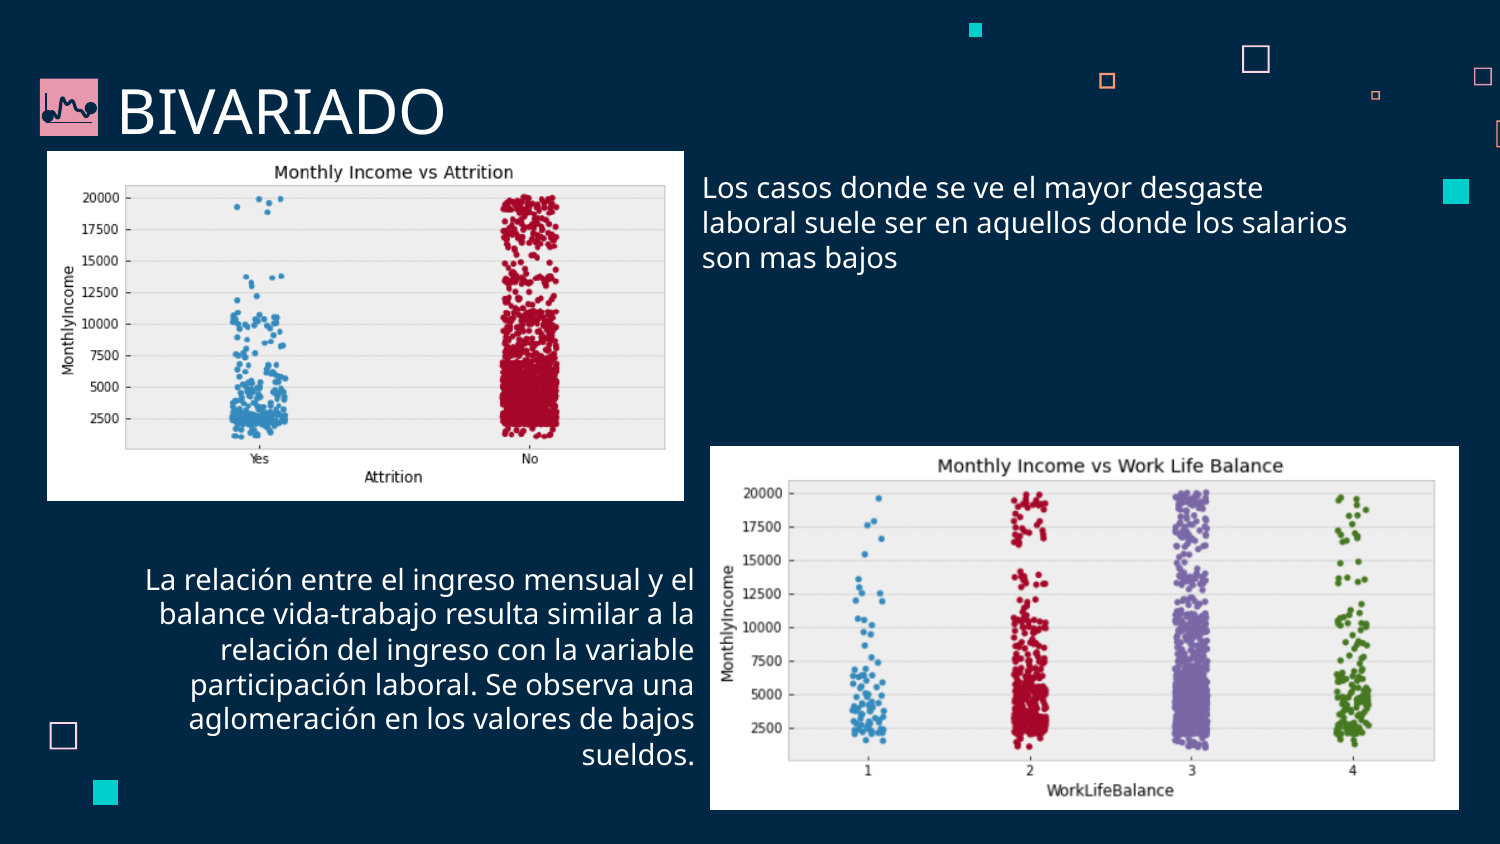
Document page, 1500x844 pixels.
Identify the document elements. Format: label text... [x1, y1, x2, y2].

picture [47, 151, 684, 501]
text_box La relación entre el ingreso mensual y el balance vida-trabajo resulta similar a la relación del ingreso con la variable participación laboral. Se observa una aglomeración en los valores de bajos sueldos. [68, 553, 704, 779]
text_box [39, 78, 99, 137]
text_box Los casos donde se ve el mayor desgaste laboral suele ser en aquellos donde los salarios son mas bajos [688, 162, 1373, 282]
title BIVARIADO [101, 67, 878, 162]
picture [709, 446, 1459, 810]
